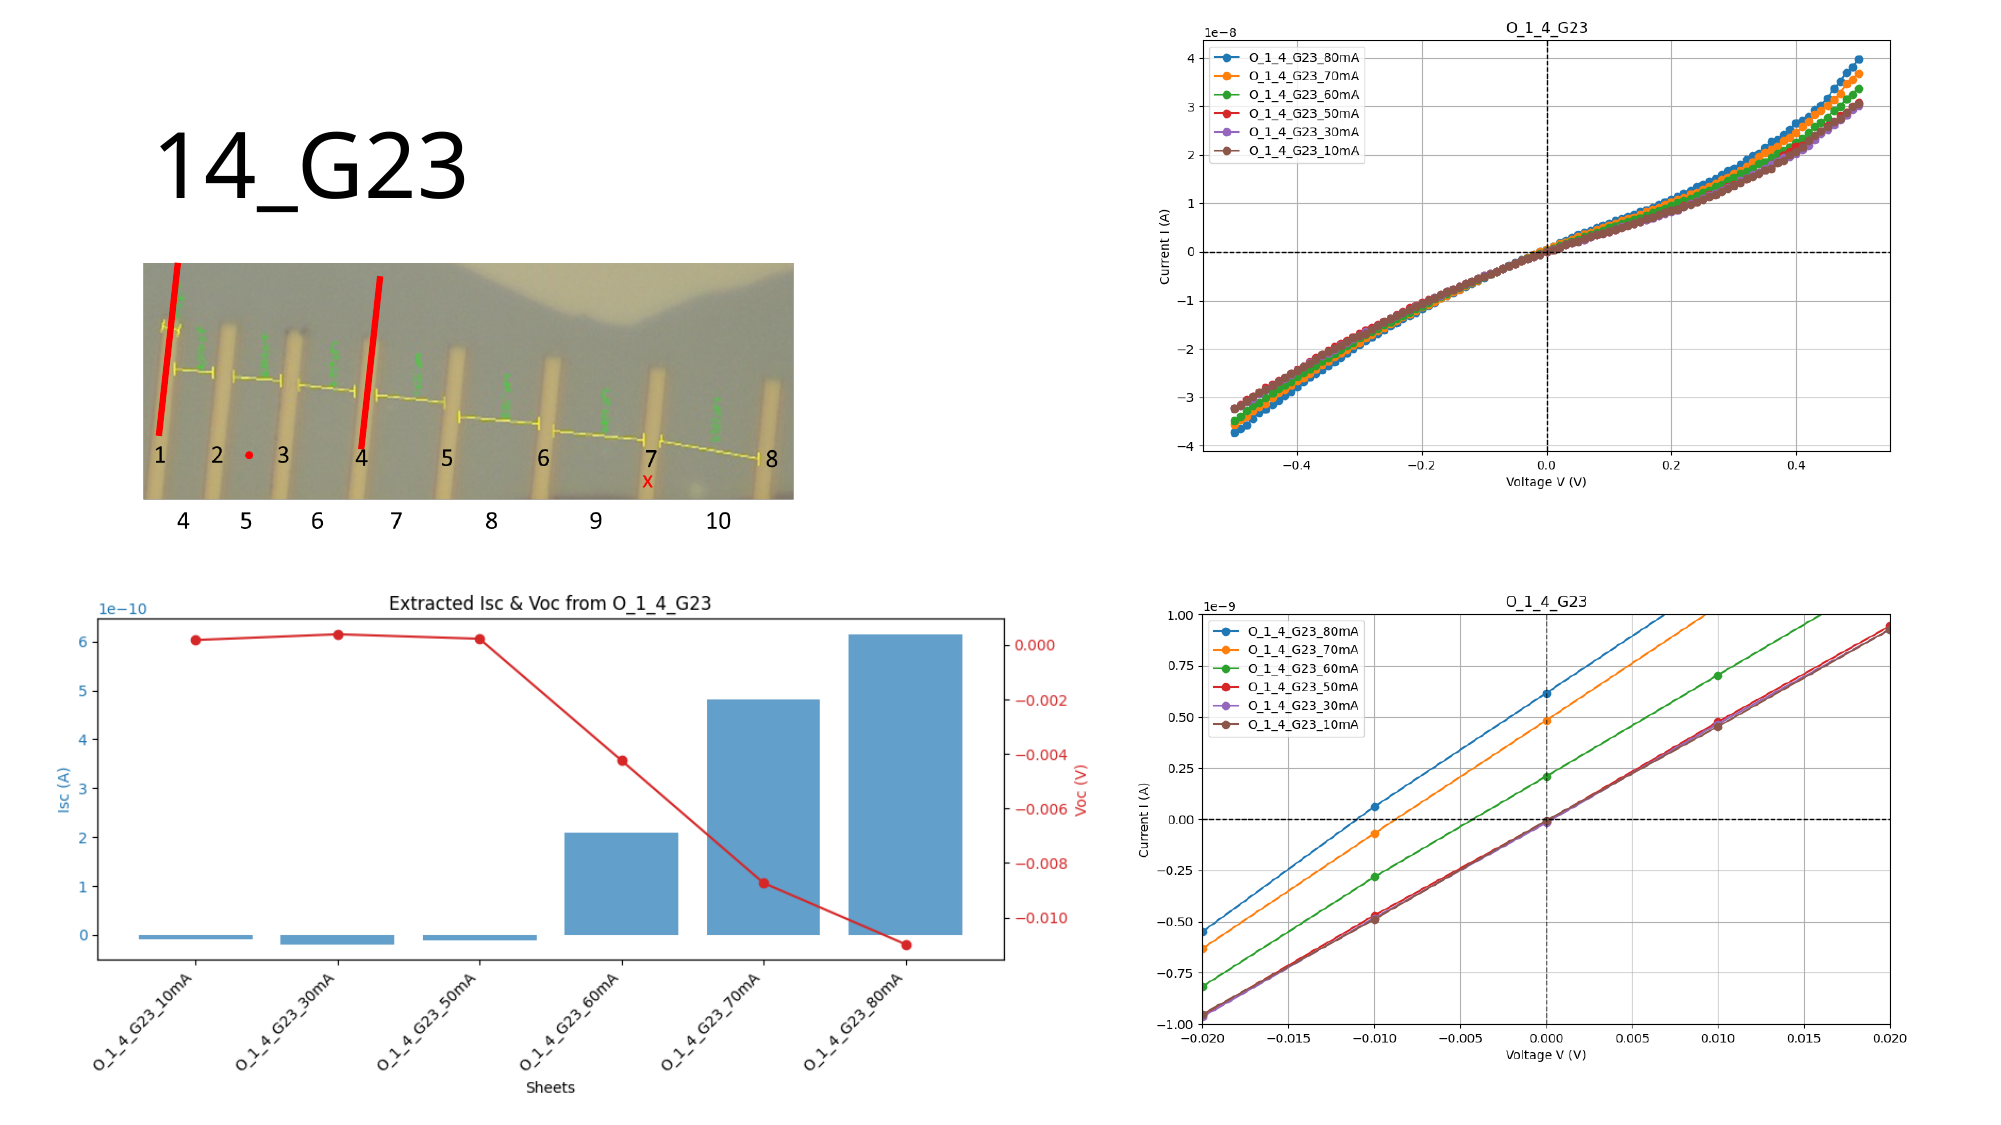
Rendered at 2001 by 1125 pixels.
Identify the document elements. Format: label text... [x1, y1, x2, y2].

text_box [137, 262, 794, 551]
title 14_G23 [137, 59, 1092, 278]
picture [1092, 0, 1978, 509]
picture [41, 550, 1978, 1112]
